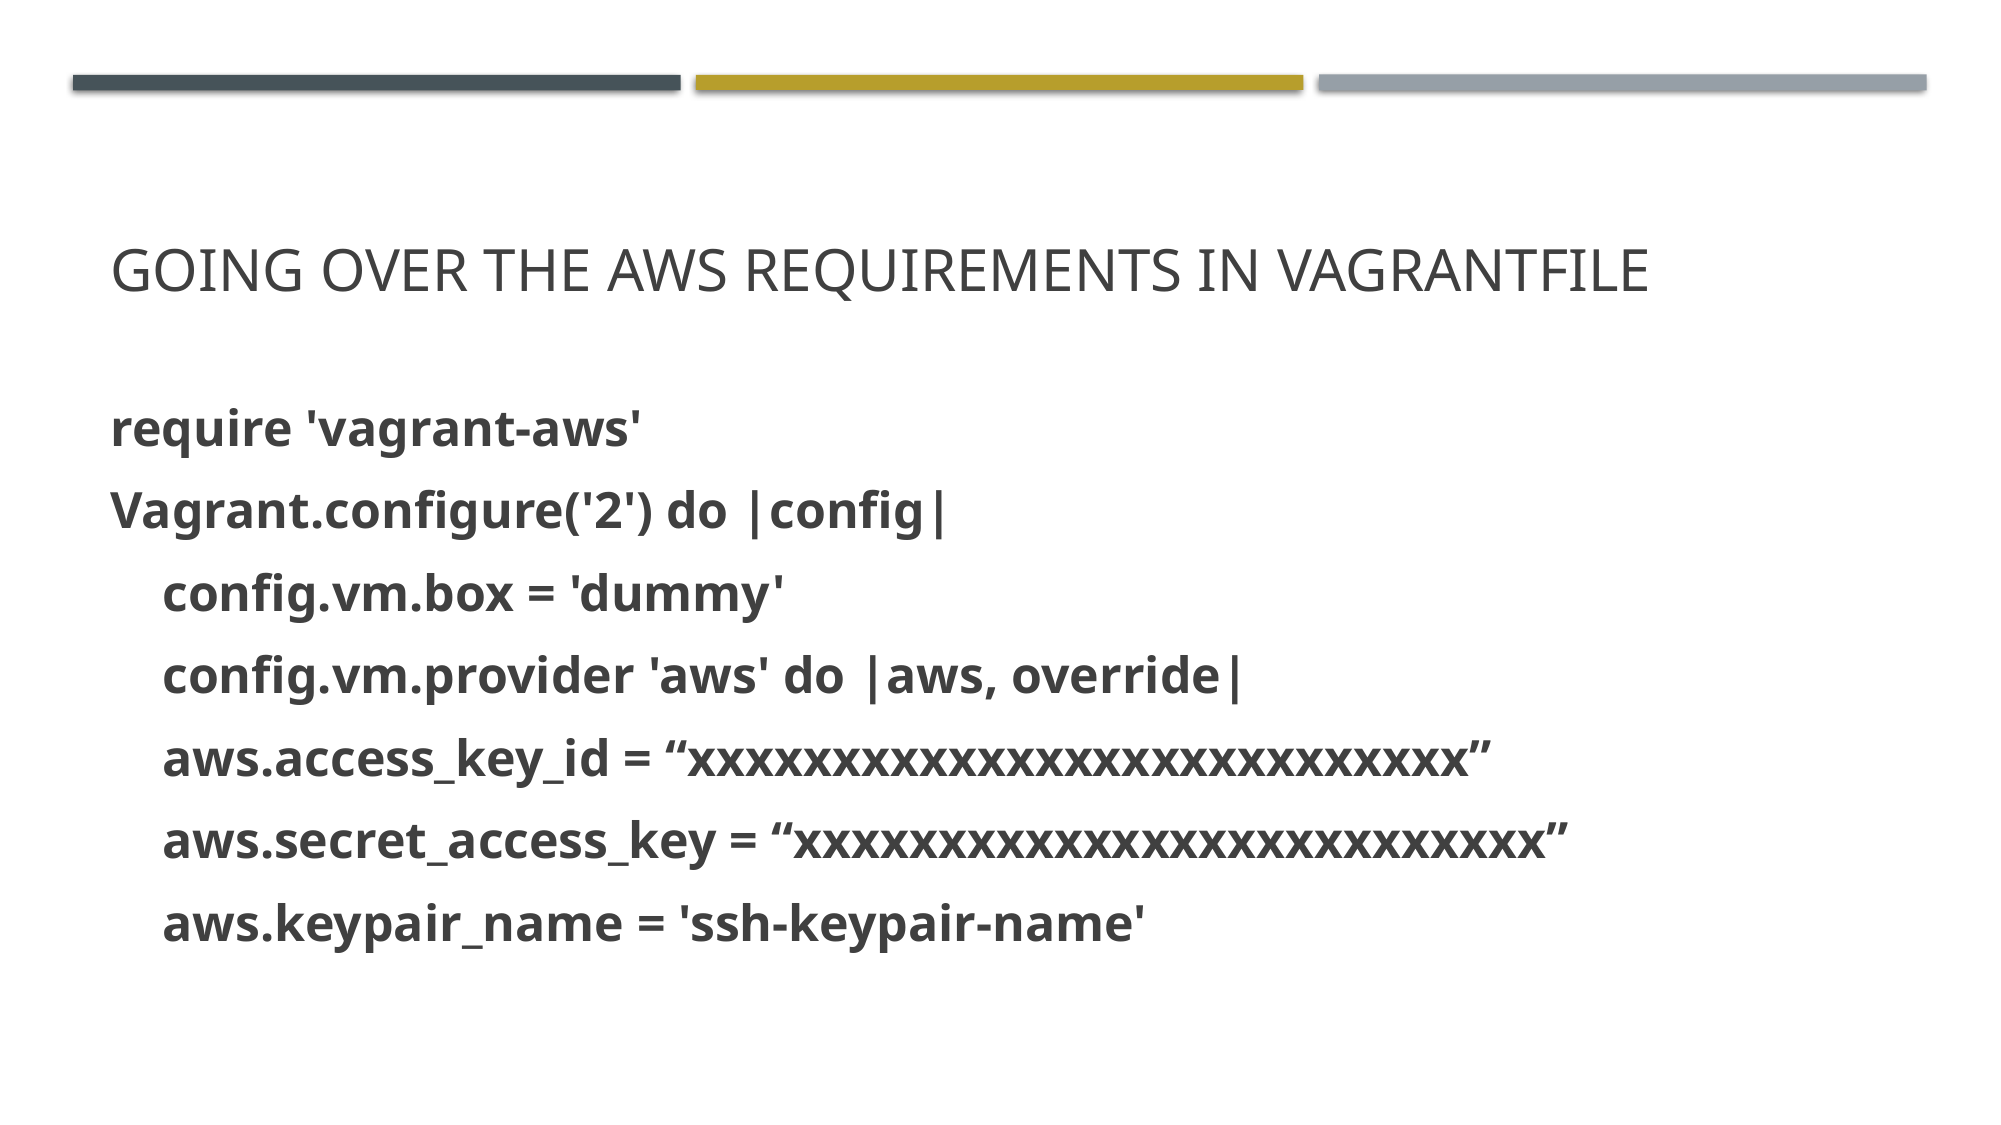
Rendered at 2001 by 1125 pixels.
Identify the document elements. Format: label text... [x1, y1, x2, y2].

list require 'vagrant-aws' Vagrant.configure('2') do |config| config.vm.box = 'dummy' config.vm.provider 'aws' do |aws, override| aws.access_key_id = “xxxxxxxxxxxxxxxxxxxxxxxxxxx” aws.secret_access_key = “xxxxxxxxxxxxxxxxxxxxxxxxxx” aws.keypair_name = 'ssh-keypair-name' [95, 334, 1905, 1078]
title Going over the aws requirements in vagrantfile [95, 115, 1905, 311]
